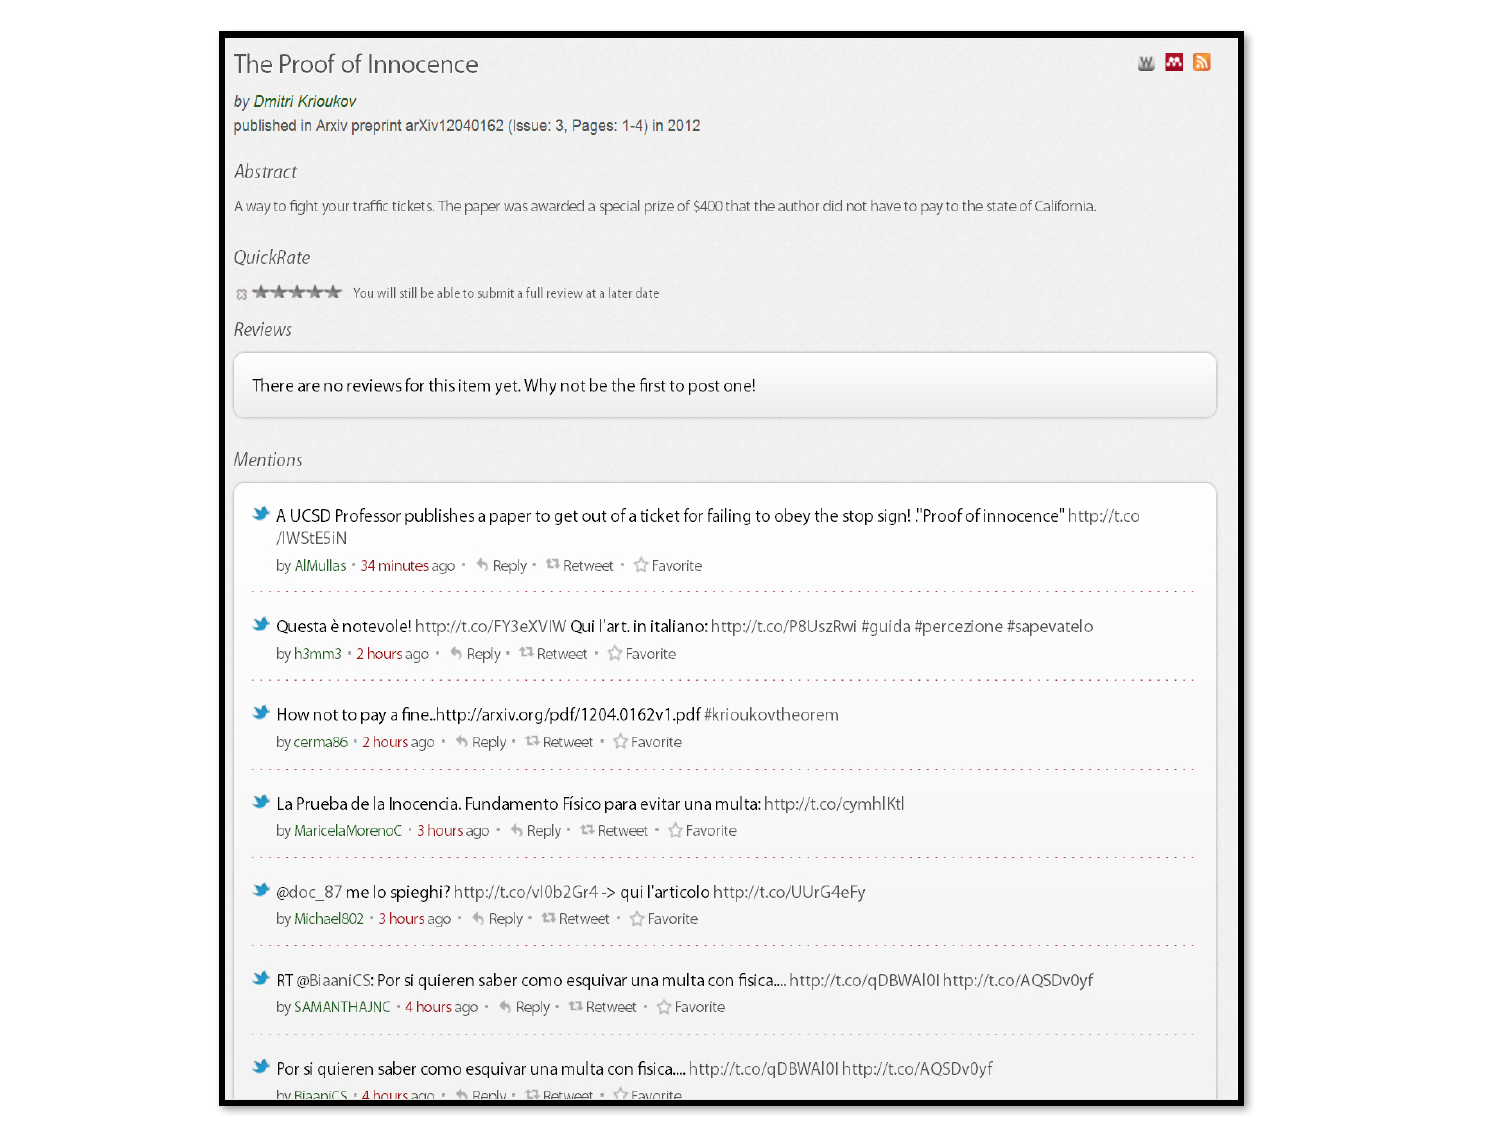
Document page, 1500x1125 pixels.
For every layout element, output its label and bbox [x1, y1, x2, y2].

picture [224, 37, 1239, 1101]
